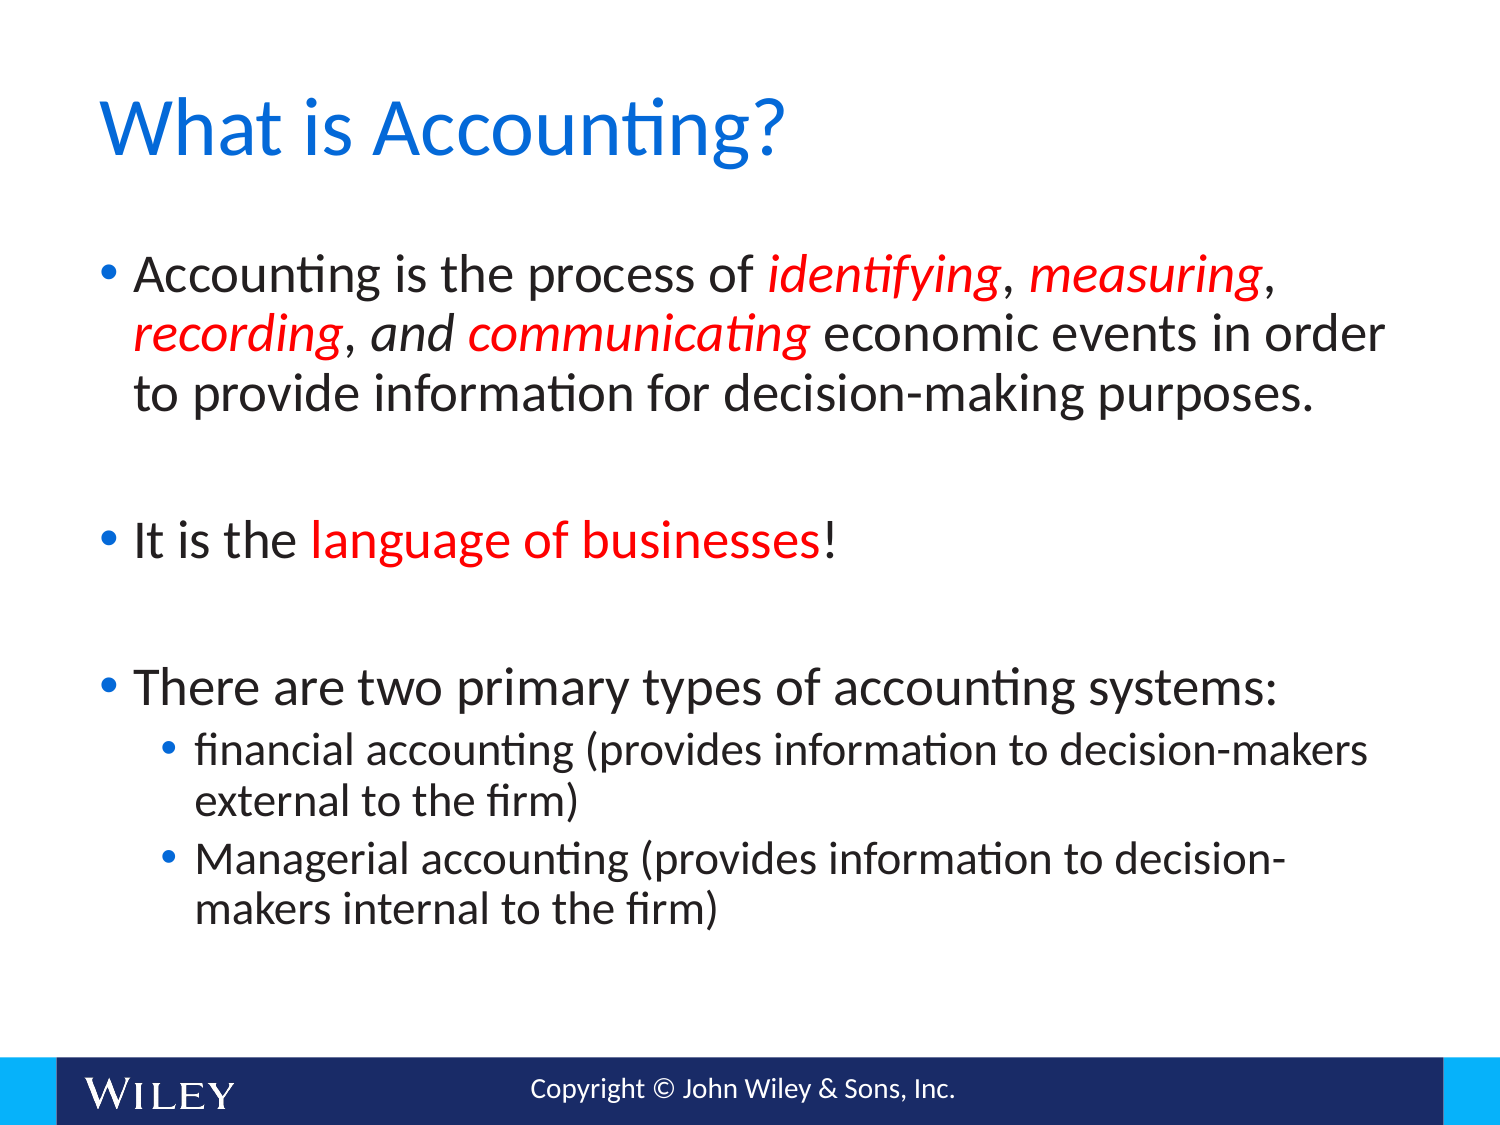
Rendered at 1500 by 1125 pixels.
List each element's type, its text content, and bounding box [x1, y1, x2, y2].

title What is Accounting? [84, 75, 1416, 215]
list Accounting is the process of identifying, measuring, recording, and communicating economic events in order to provide information for decision-making purposes. It is the language of businesses! There are two primary types of accounting systems: financial accounting (provides information to decision-makers external to the firm) Managerial accounting (provides information to decision-makers internal to the firm) [84, 238, 1416, 990]
